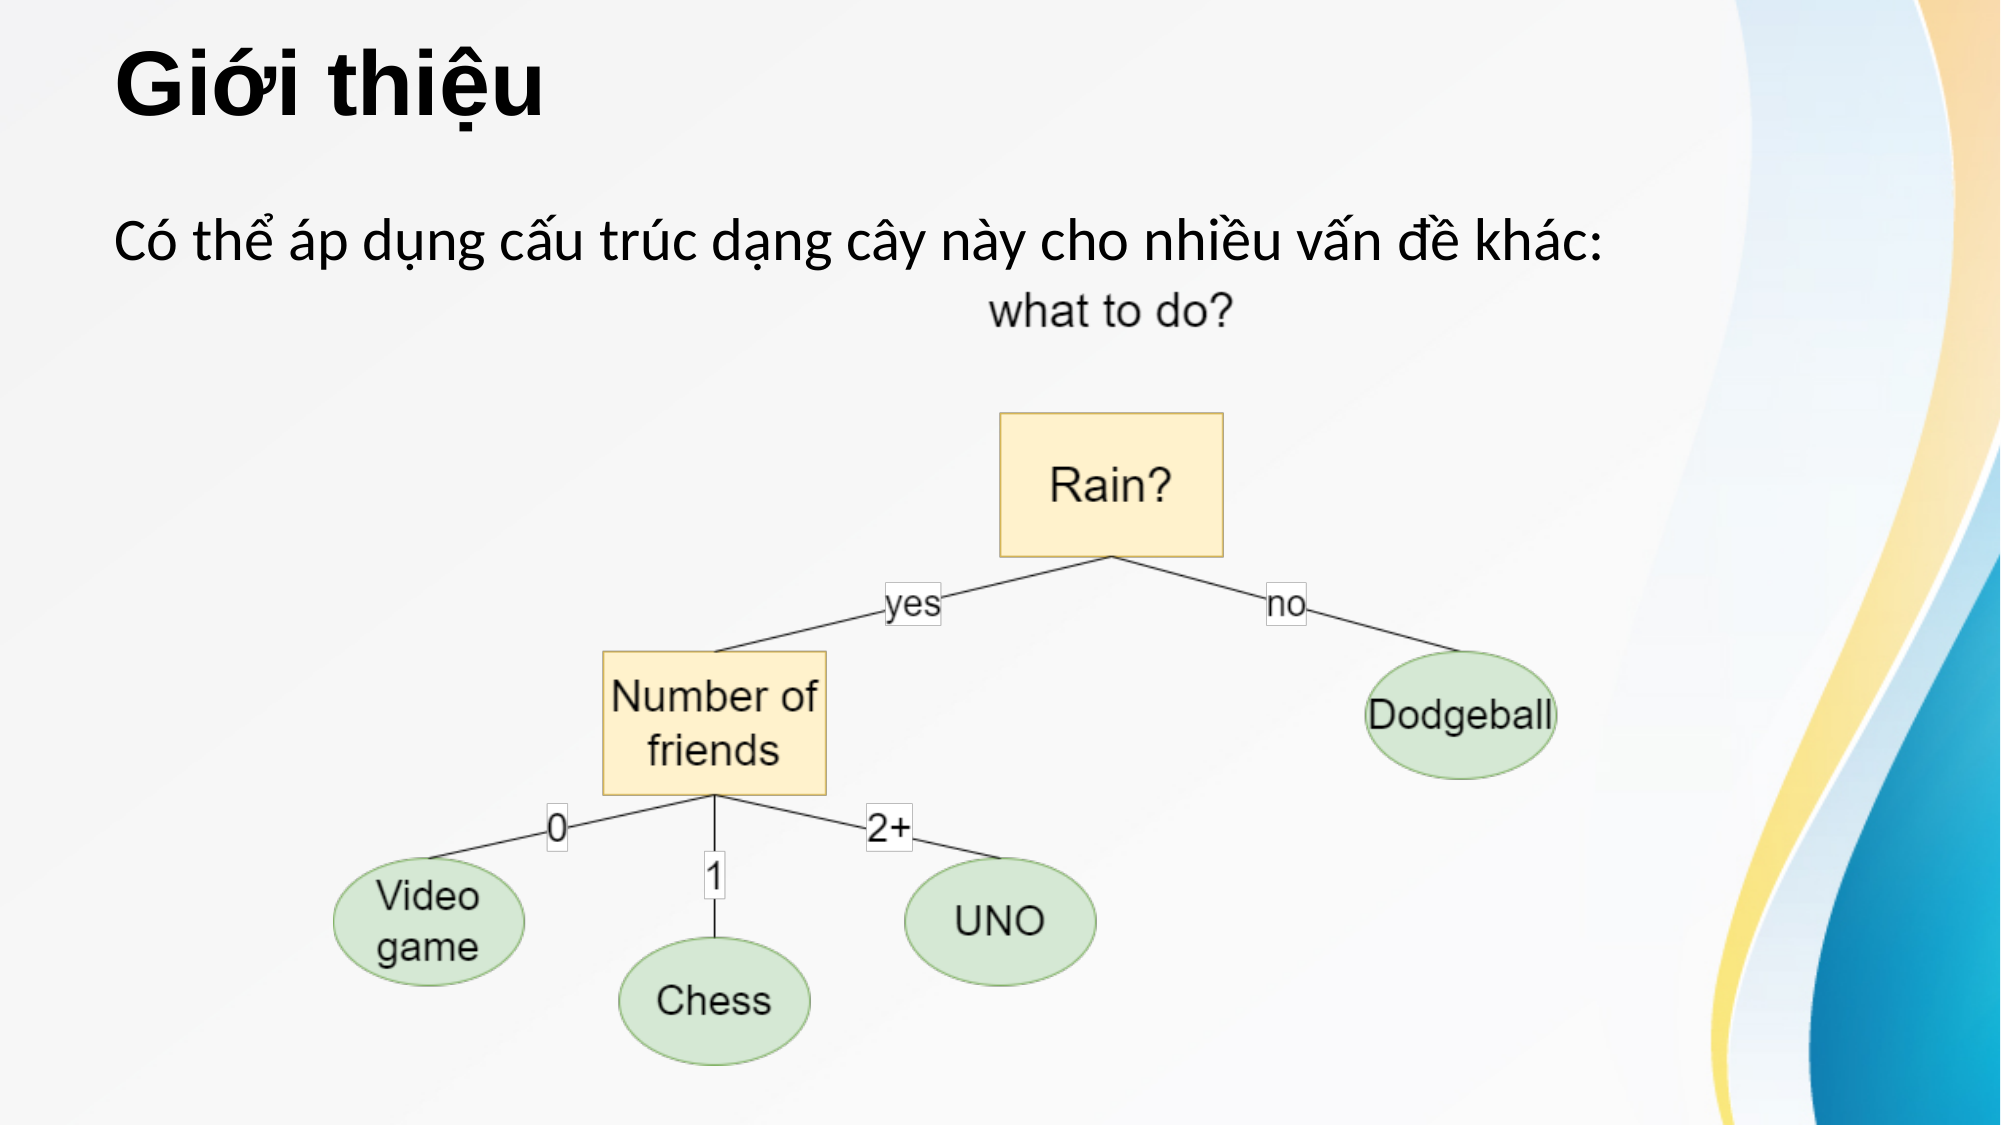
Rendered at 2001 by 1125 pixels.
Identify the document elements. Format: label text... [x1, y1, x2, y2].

picture [0, 0, 2001, 1125]
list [333, 270, 1559, 1066]
title Giới thiệu [99, 30, 1901, 127]
list Có thể áp dụng cấu trúc dạng cây này cho nhiều vấn đề khác: [99, 192, 1855, 1006]
